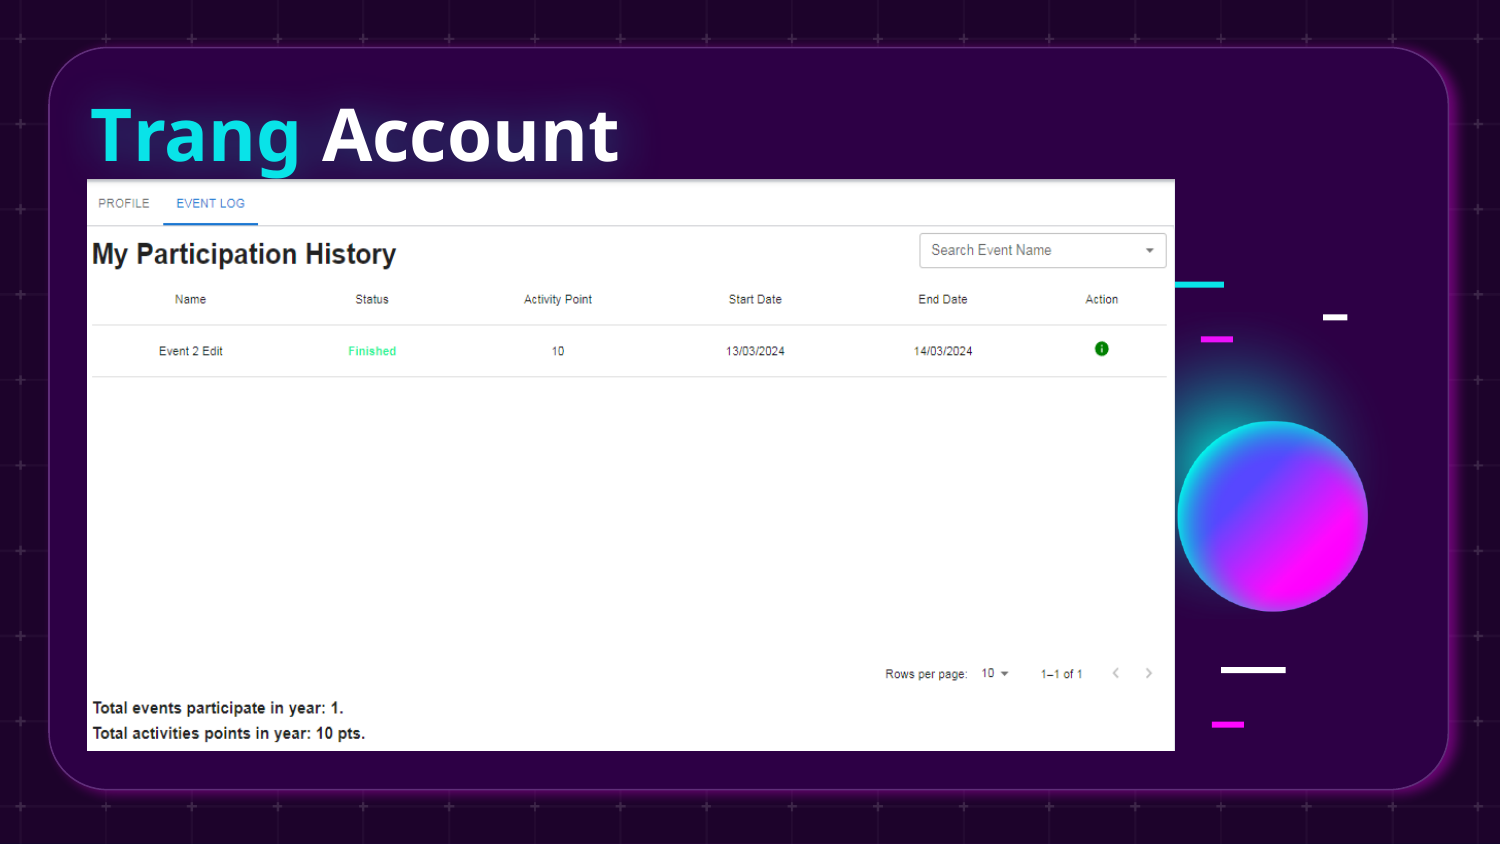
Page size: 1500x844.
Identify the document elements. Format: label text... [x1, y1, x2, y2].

title Trang Account [75, 70, 1186, 195]
picture [87, 179, 1395, 751]
